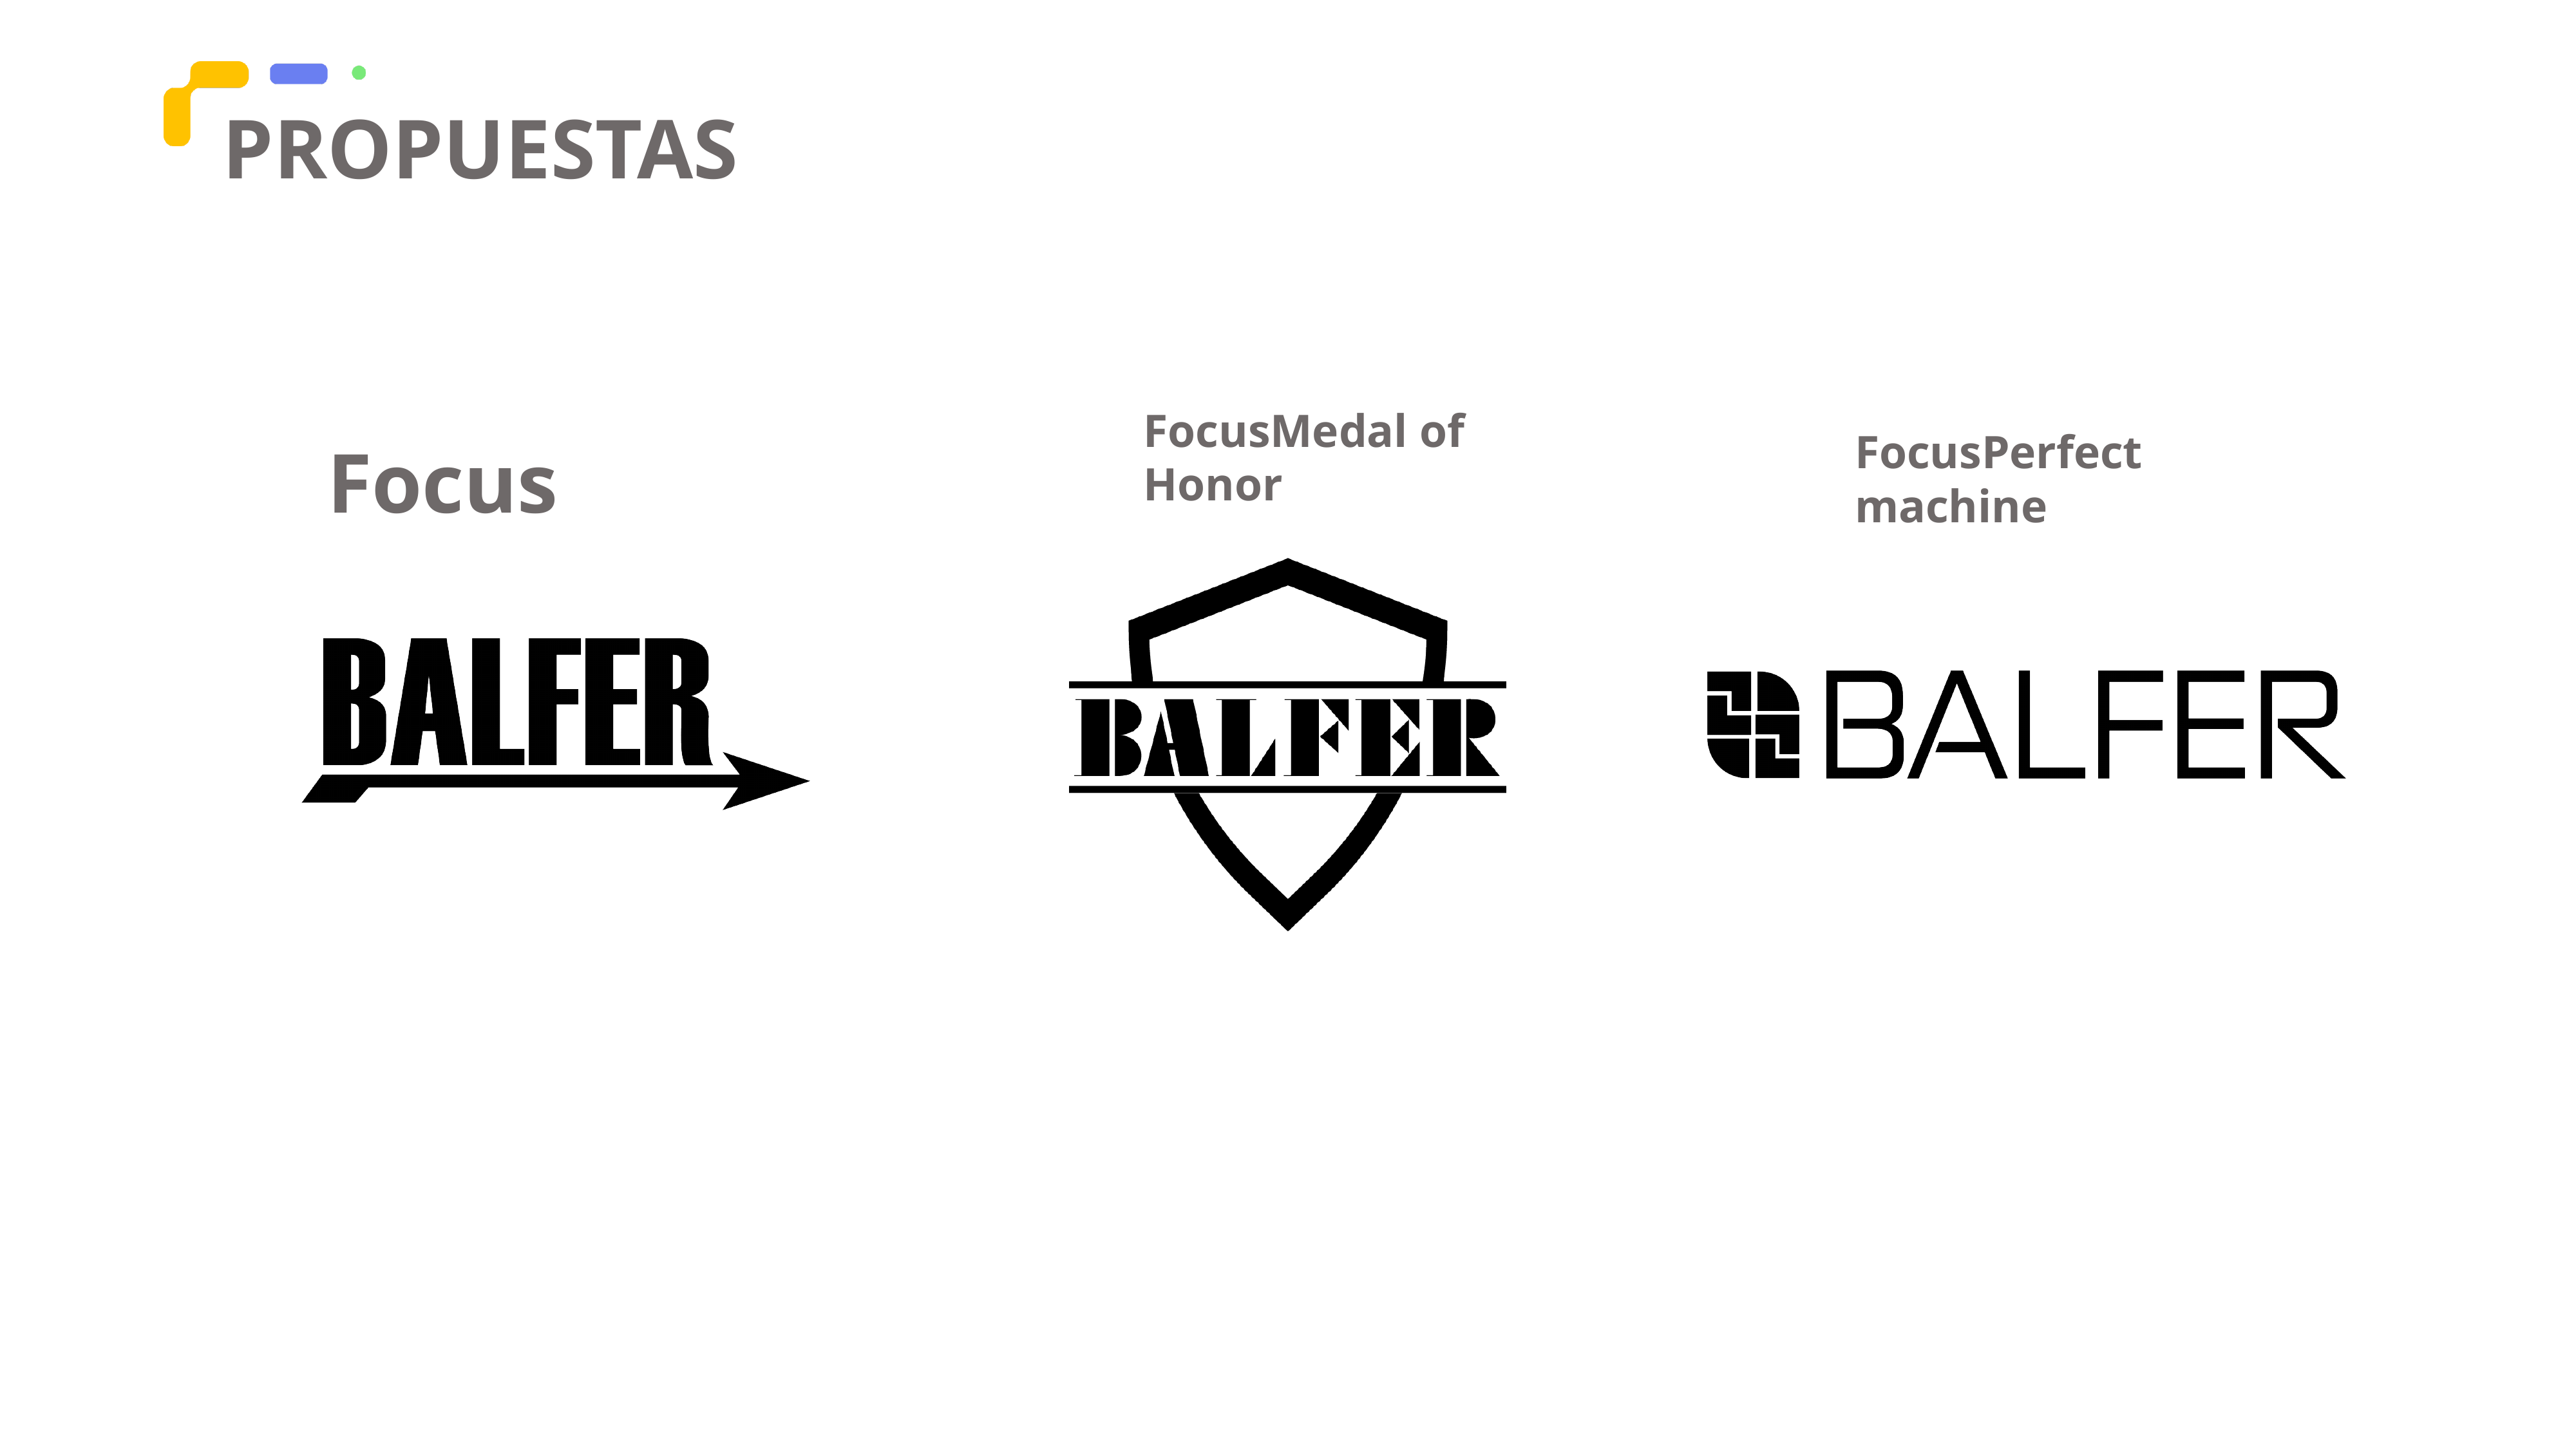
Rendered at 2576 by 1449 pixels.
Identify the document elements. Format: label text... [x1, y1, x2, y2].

picture [1069, 558, 1507, 931]
text_box FocusPerfect machine [1847, 415, 2252, 540]
list PROPUESTAS [214, 83, 1228, 209]
picture [164, 61, 366, 146]
text_box Focus [319, 418, 624, 543]
text_box FocusMedal of Honor [1135, 393, 1538, 518]
picture [1707, 670, 2346, 779]
picture [301, 638, 811, 811]
